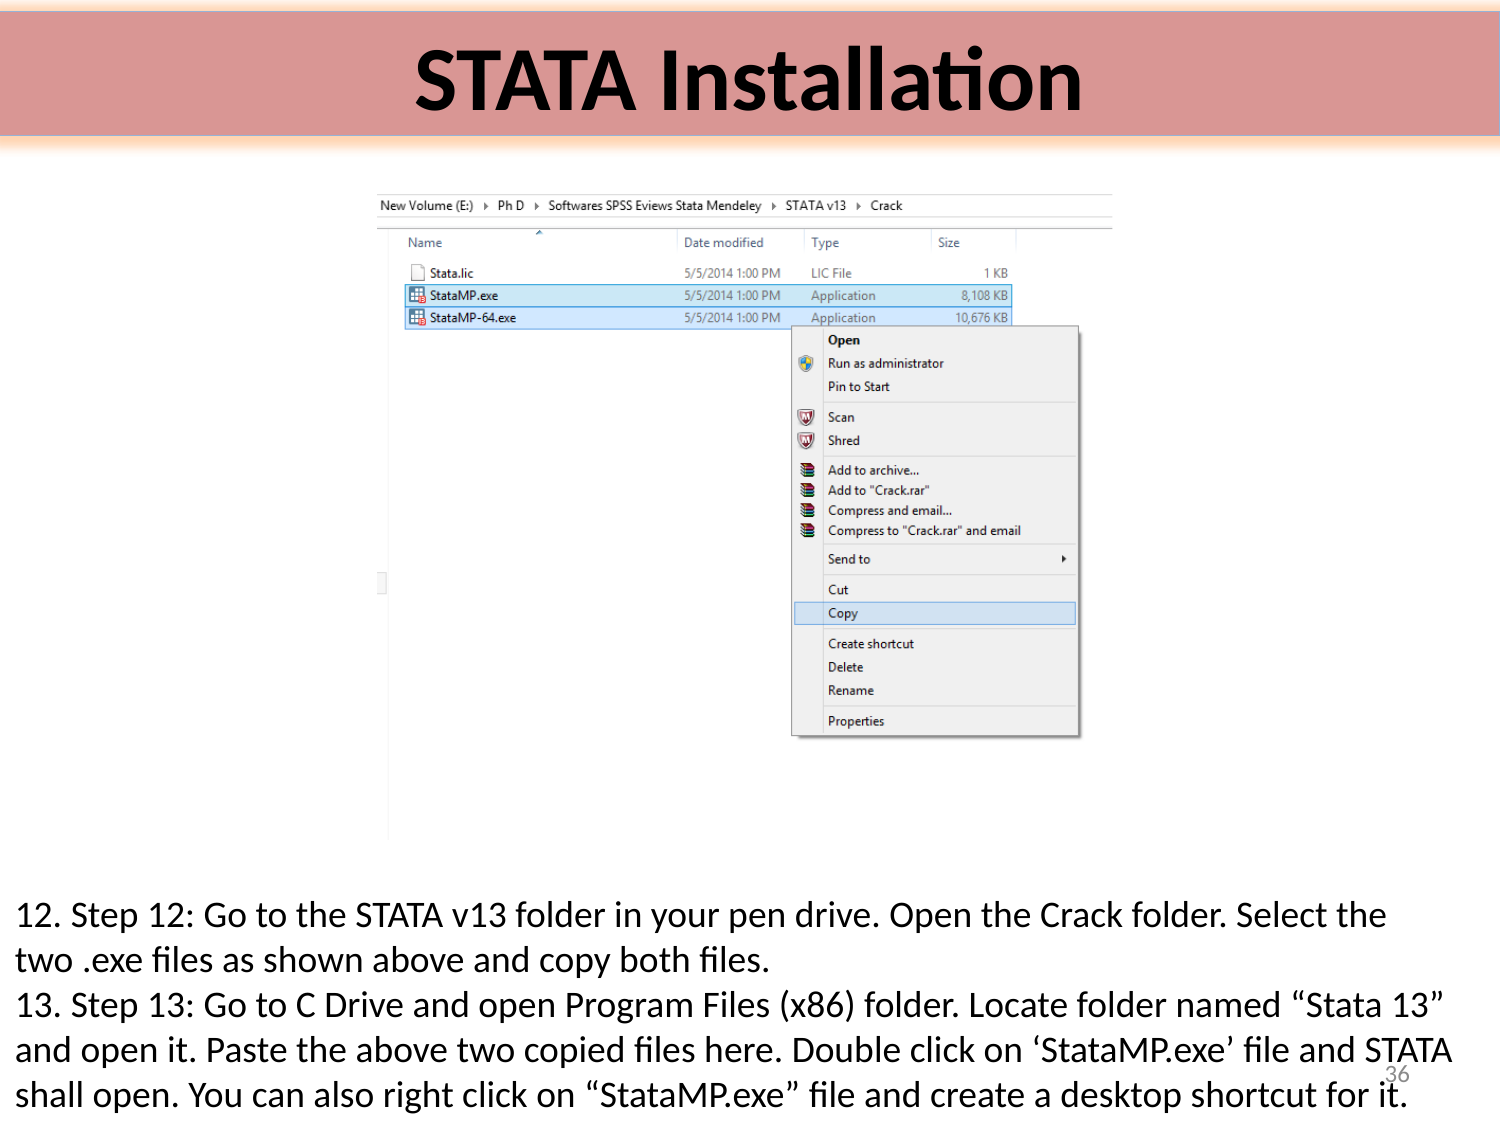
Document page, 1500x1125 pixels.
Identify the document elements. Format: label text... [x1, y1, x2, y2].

text_box STATA Installation [0, 11, 1500, 136]
picture [376, 187, 1113, 840]
text_box 12. Step 12: Go to the STATA v13 folder in your pen drive. Open the Crack folder. Select the two .exe files as shown above and copy both files. 13. Step 13: Go to C Drive and open Program Files (x86) folder. Locate folder named “Stata 13” and open it. Paste the above two copied files here. Double click on ‘StataMP.exe’ file and STATA shall open. You can also right click on “StataMP.exe” file and create a desktop shortcut for it. [0, 162, 1500, 1123]
